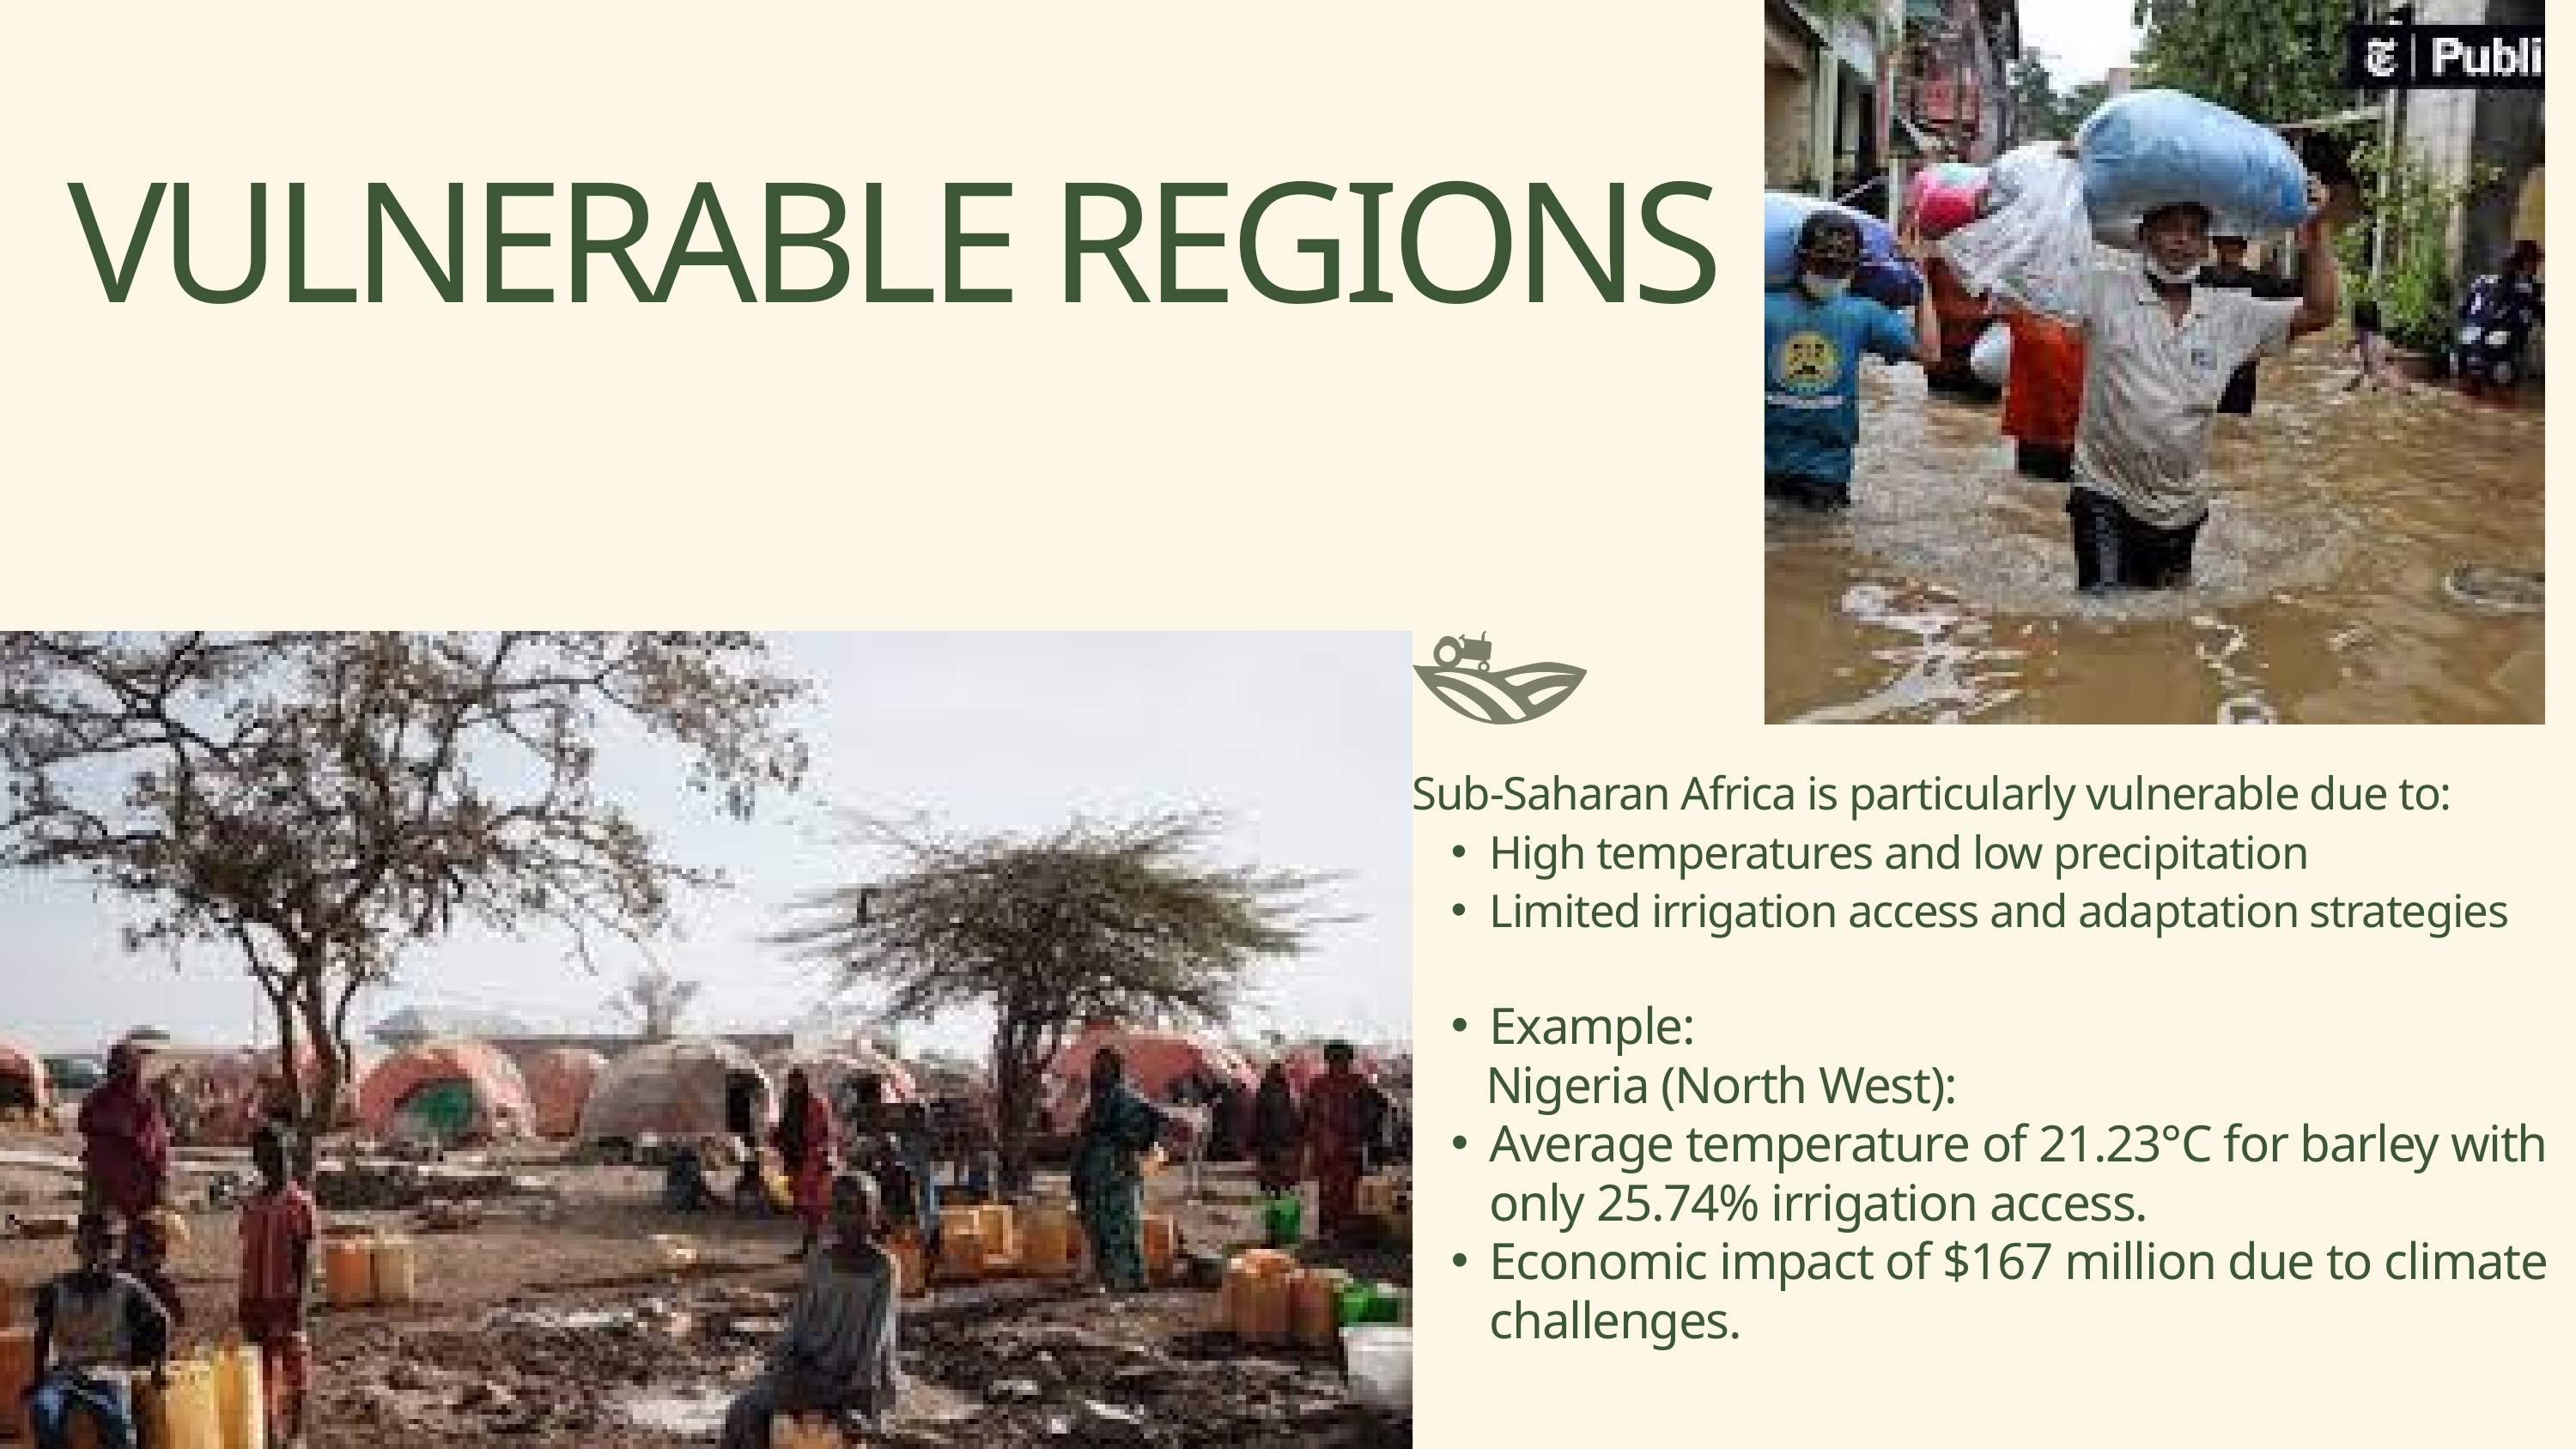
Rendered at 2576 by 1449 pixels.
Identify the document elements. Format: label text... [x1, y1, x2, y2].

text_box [1764, 0, 2546, 724]
text_box VULNERABLE REGIONS [67, 185, 1728, 336]
text_box Sub-Saharan Africa is particularly vulnerable due to: High temperatures and low precipitation Limited irrigation access and adaptation strategies Example: Nigeria (North West): Average temperature of 21.23°C for barley with only 25.74% irrigation access. Economic impact of $167 million due to climate challenges. [1416, 760, 2576, 1349]
text_box [1413, 631, 1588, 724]
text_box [0, 631, 1413, 1449]
